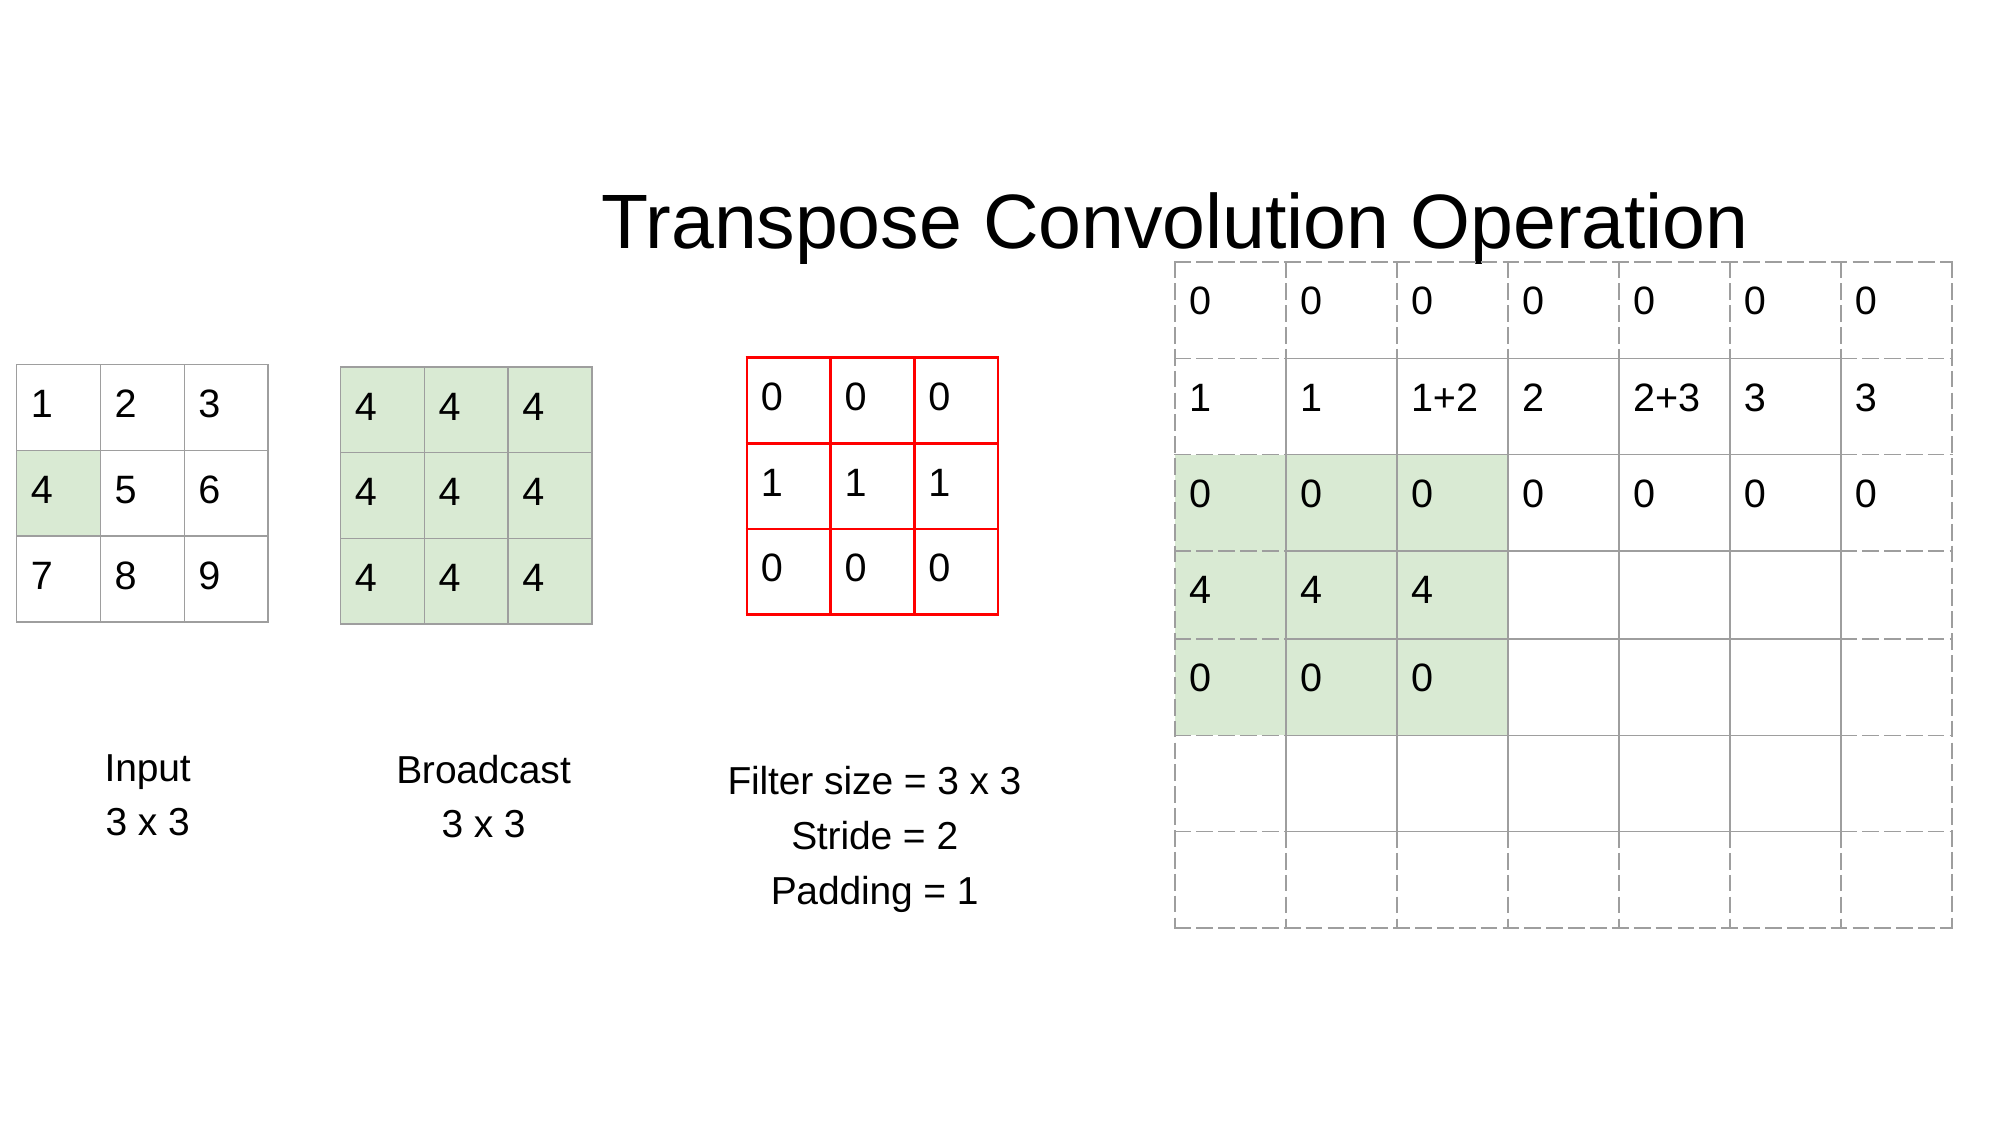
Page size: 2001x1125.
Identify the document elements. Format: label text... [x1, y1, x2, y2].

table_cell 0 [916, 530, 997, 613]
table_cell 1 [748, 445, 829, 528]
table_cell [1509, 552, 1618, 638]
table_cell 0 [1287, 640, 1396, 735]
table_header 4 [425, 368, 507, 452]
table_cell 9 [185, 537, 267, 621]
table_cell 0 [1620, 455, 1729, 550]
table_cell 1 [916, 445, 997, 528]
table_cell 0 [1287, 455, 1396, 550]
table_header 0 [1730, 262, 1841, 358]
table_cell [1175, 832, 1286, 928]
table_header 4 [341, 368, 424, 452]
table_cell 1 [832, 445, 913, 528]
table_cell 4 [341, 539, 424, 623]
table_cell 2 [1509, 359, 1618, 454]
table_header 0 [1175, 262, 1286, 358]
table_cell 4 [425, 539, 507, 623]
table_header 0 [1841, 262, 1952, 358]
table_cell 1 [1175, 358, 1285, 455]
table_cell [1842, 735, 1952, 832]
table_cell 1+2 [1398, 359, 1507, 454]
table_header 0 [748, 359, 829, 442]
text_box Input 3 x 3 [101, 729, 194, 844]
table_cell [1841, 832, 1952, 928]
table_cell [1509, 640, 1618, 735]
table_cell [1620, 640, 1729, 735]
table_cell 4 [1175, 551, 1285, 639]
table_cell 5 [101, 451, 184, 535]
table_cell 4 [341, 453, 424, 538]
table_cell 0 [748, 530, 829, 613]
table_header 0 [1397, 262, 1508, 358]
table_cell [1509, 736, 1618, 831]
title Transpose Convolution Operation [183, 120, 2000, 312]
table_cell 0 [1398, 640, 1507, 735]
table_cell [1842, 551, 1952, 639]
table_cell 4 [17, 451, 100, 535]
table_cell 8 [101, 537, 184, 621]
table_cell 0 [1509, 455, 1618, 550]
table_cell [1620, 552, 1729, 638]
table_header 0 [1508, 262, 1619, 358]
table_cell [1397, 832, 1508, 928]
table_cell 4 [509, 539, 591, 623]
table_cell [1508, 832, 1619, 928]
table_cell [1731, 640, 1840, 735]
table_header 0 [832, 359, 913, 442]
table_header 0 [916, 359, 997, 442]
text_box Broadcast 3 x 3 [393, 731, 575, 846]
table_cell [1286, 832, 1397, 928]
table_cell 3 [1842, 358, 1952, 455]
table_cell 3 [1731, 359, 1840, 454]
table_cell 0 [1398, 455, 1507, 550]
table_header 2 [101, 365, 184, 450]
table_cell 0 [1175, 639, 1285, 735]
table_cell 0 [1175, 455, 1285, 551]
table_cell 0 [832, 530, 913, 613]
table_cell 2+3 [1620, 359, 1729, 454]
table_cell [1619, 832, 1730, 928]
table_cell 4 [1287, 552, 1396, 638]
table_cell [1731, 552, 1840, 638]
table_cell 4 [509, 453, 591, 538]
table_cell [1175, 735, 1285, 832]
table_cell 7 [17, 537, 100, 621]
table_cell 6 [185, 451, 267, 535]
table_header 0 [1286, 262, 1397, 358]
table_cell [1398, 736, 1507, 831]
table_cell [1842, 639, 1952, 735]
text_box Filter size = 3 x 3 Stride = 2 Padding = 1 [724, 744, 1025, 912]
table_cell [1287, 736, 1396, 831]
table_cell 0 [1842, 455, 1952, 551]
table_cell [1731, 736, 1840, 831]
table_cell 4 [1398, 552, 1507, 638]
table_cell [1620, 736, 1729, 831]
table_cell 1 [1287, 359, 1396, 454]
table_cell 0 [1731, 455, 1840, 550]
table_header 0 [1619, 262, 1730, 358]
table_header 3 [185, 365, 267, 450]
table_header 1 [17, 365, 100, 450]
table_cell [1730, 832, 1841, 928]
table_cell 4 [425, 453, 507, 538]
table_header 4 [509, 368, 591, 452]
